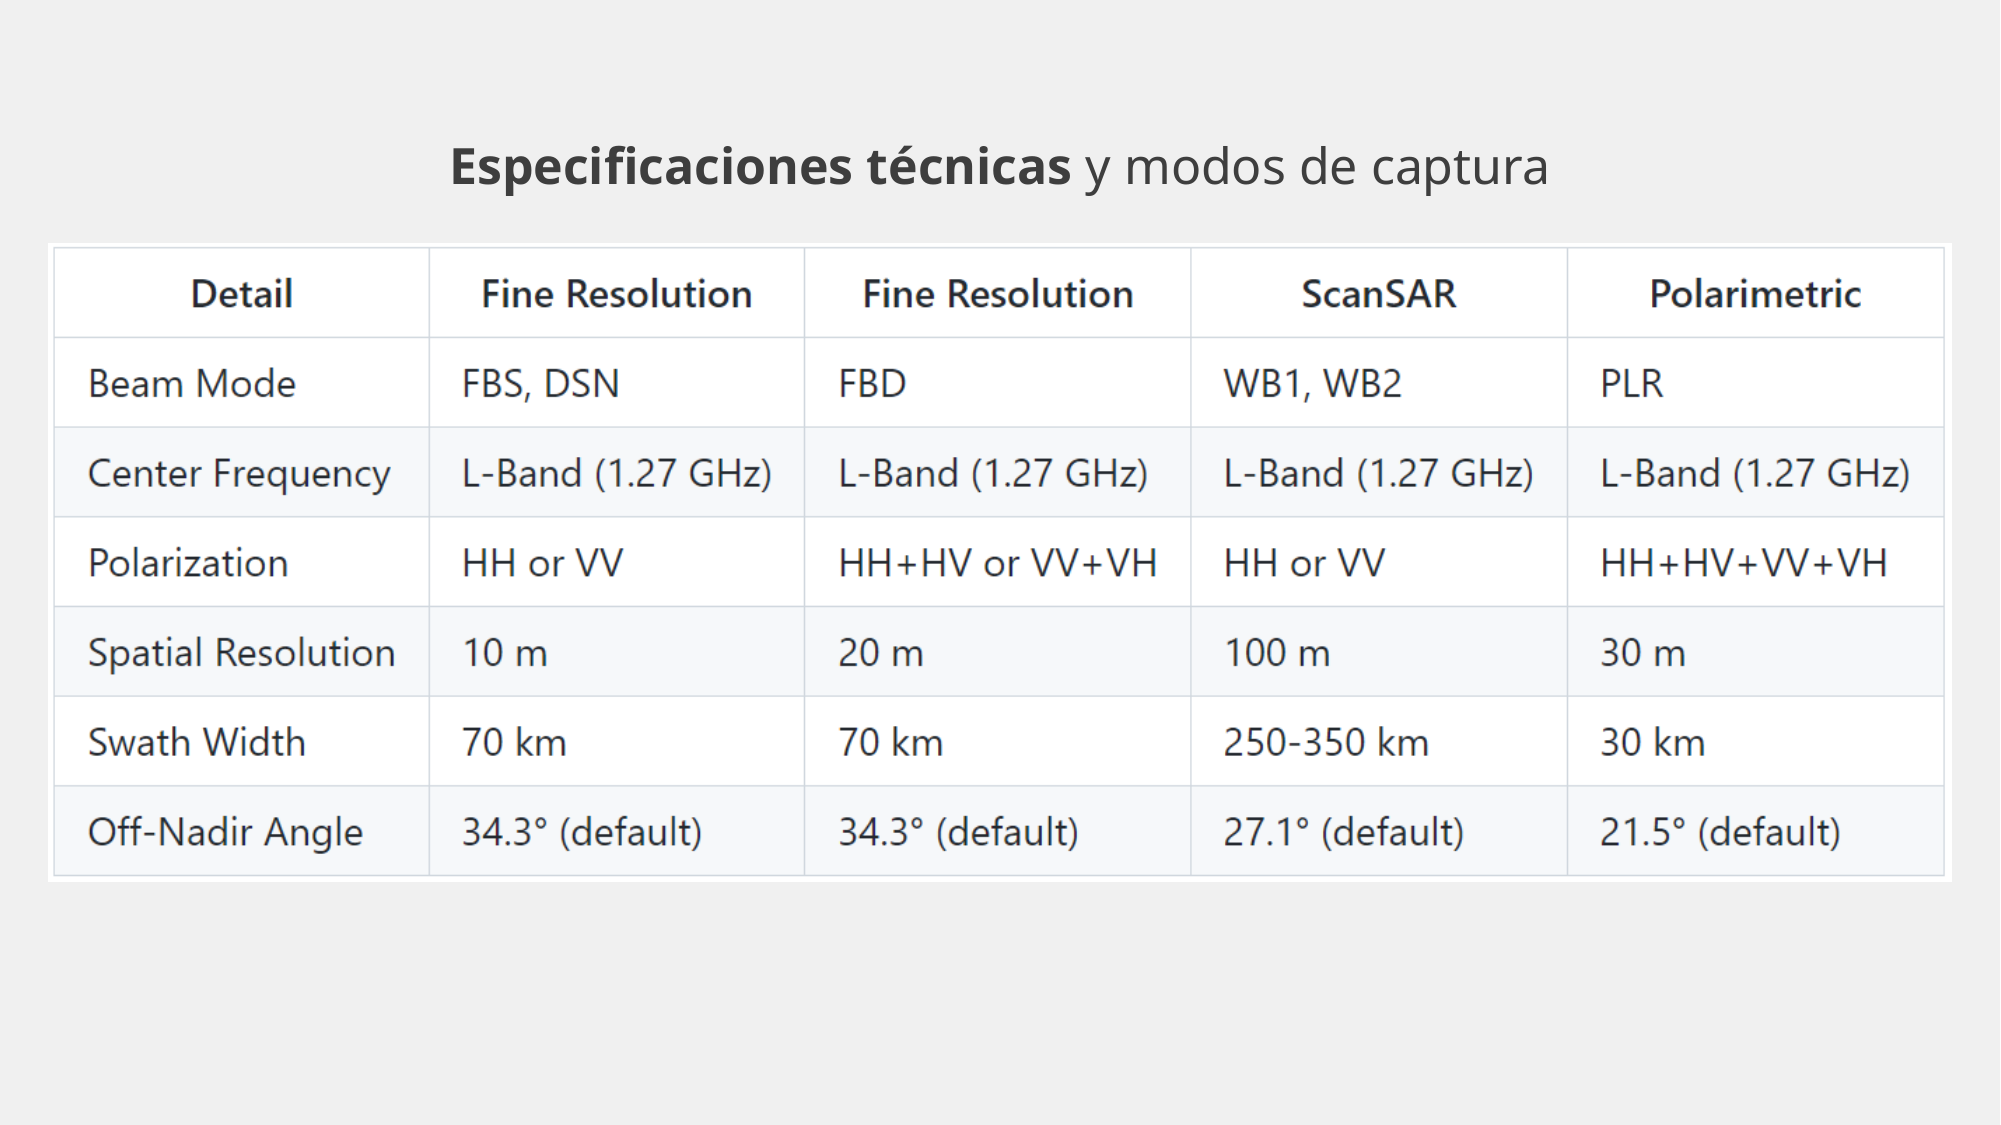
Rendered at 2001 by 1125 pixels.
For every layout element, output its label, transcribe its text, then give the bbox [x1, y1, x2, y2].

title Especificaciones técnicas y modos de captura [320, 133, 1680, 211]
picture [48, 243, 1952, 882]
